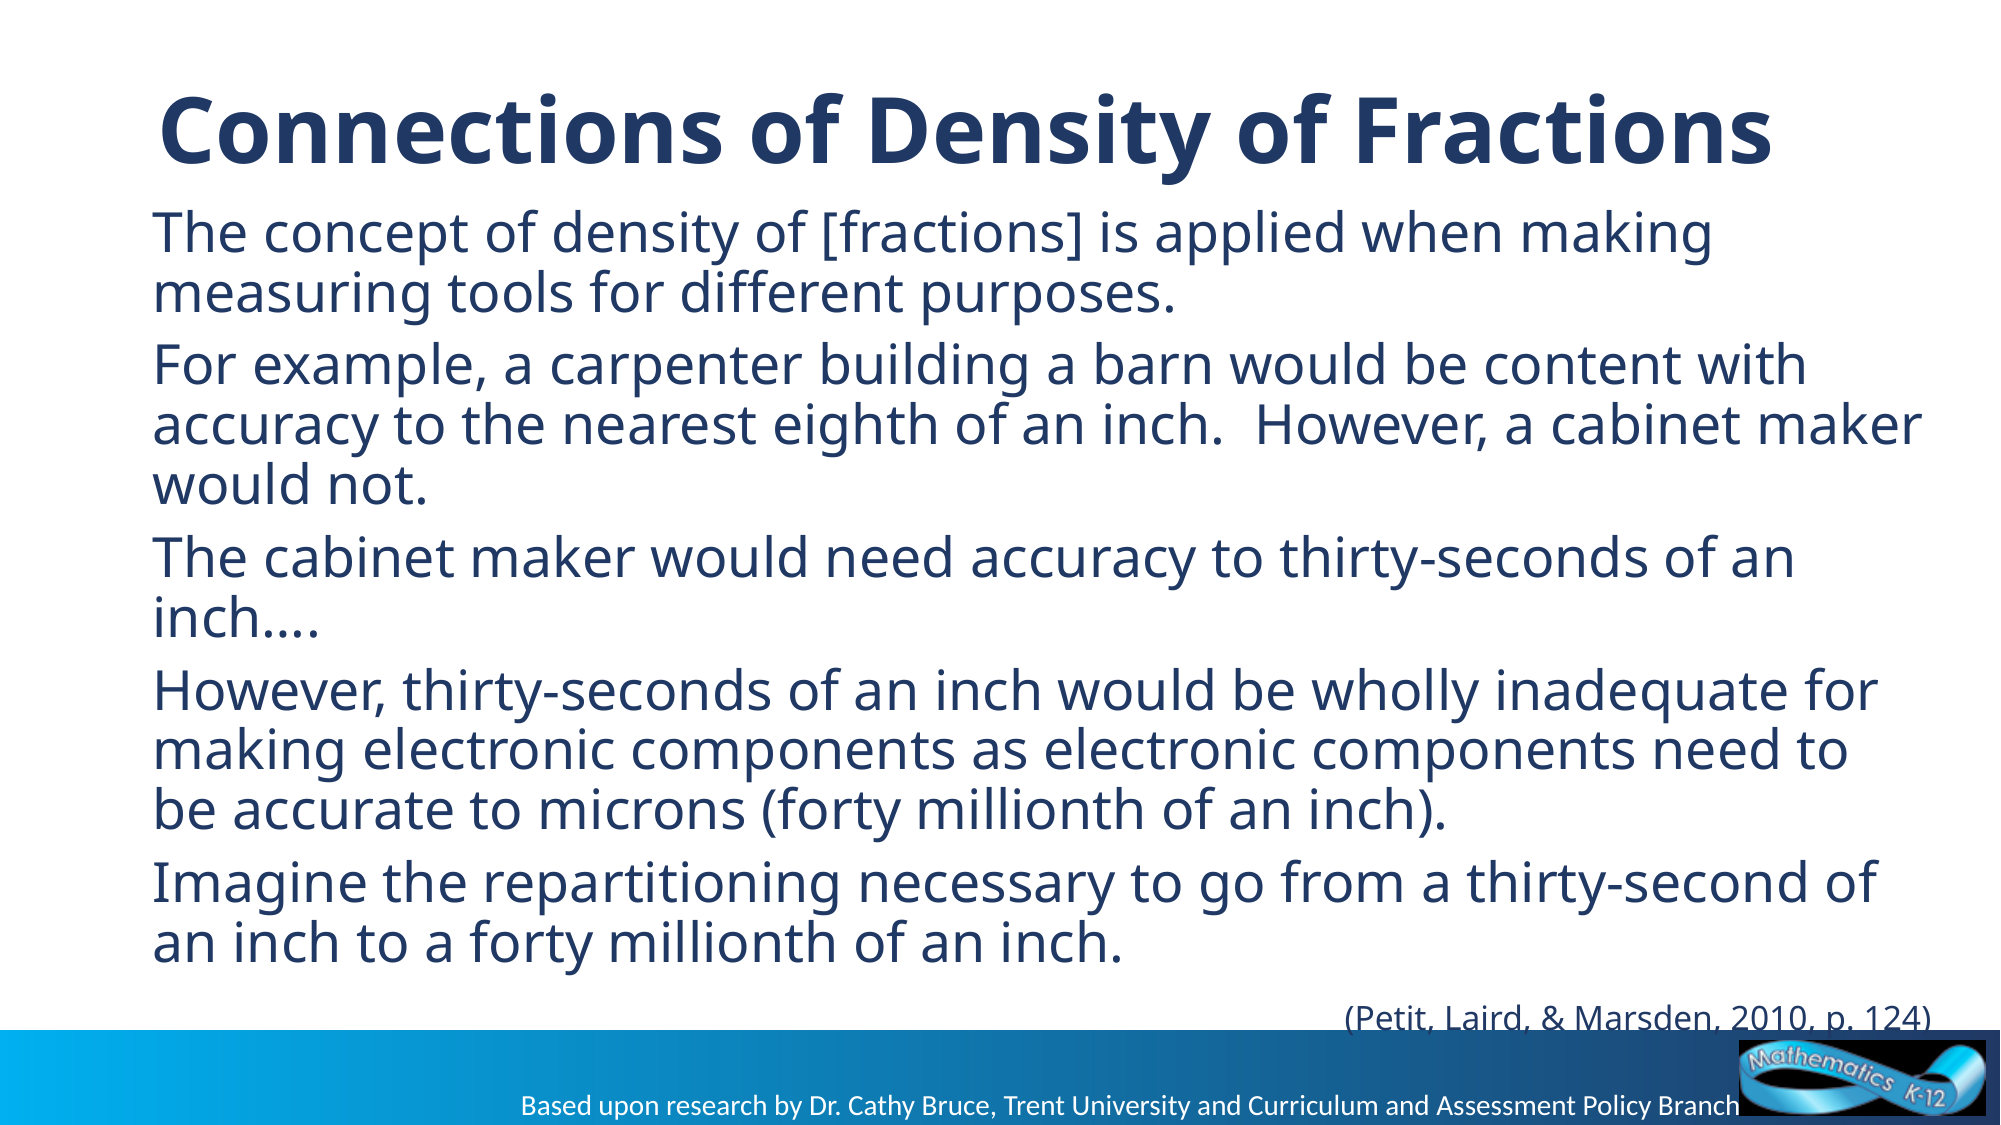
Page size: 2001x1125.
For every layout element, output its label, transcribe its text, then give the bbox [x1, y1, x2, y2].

title Connections of Density of Fractions [103, 25, 1829, 243]
list The concept of density of [fractions] is applied when making measuring tools for different purposes. For example, a carpenter building a barn would be content with accuracy to the nearest eighth of an inch. However, a cabinet maker would not. The cabinet maker would need accuracy to thirty-seconds of an inch…. However, thirty-seconds of an inch would be wholly inadequate for making electronic components as electronic components need to be accurate to microns (forty millionth of an inch). Imagine the repartitioning necessary to go from a thirty-second of an inch to a forty millionth of an inch. (Petit, Laird, & Marsden, 2010, p. 124) [137, 197, 1947, 1057]
picture [1739, 1040, 1986, 1116]
